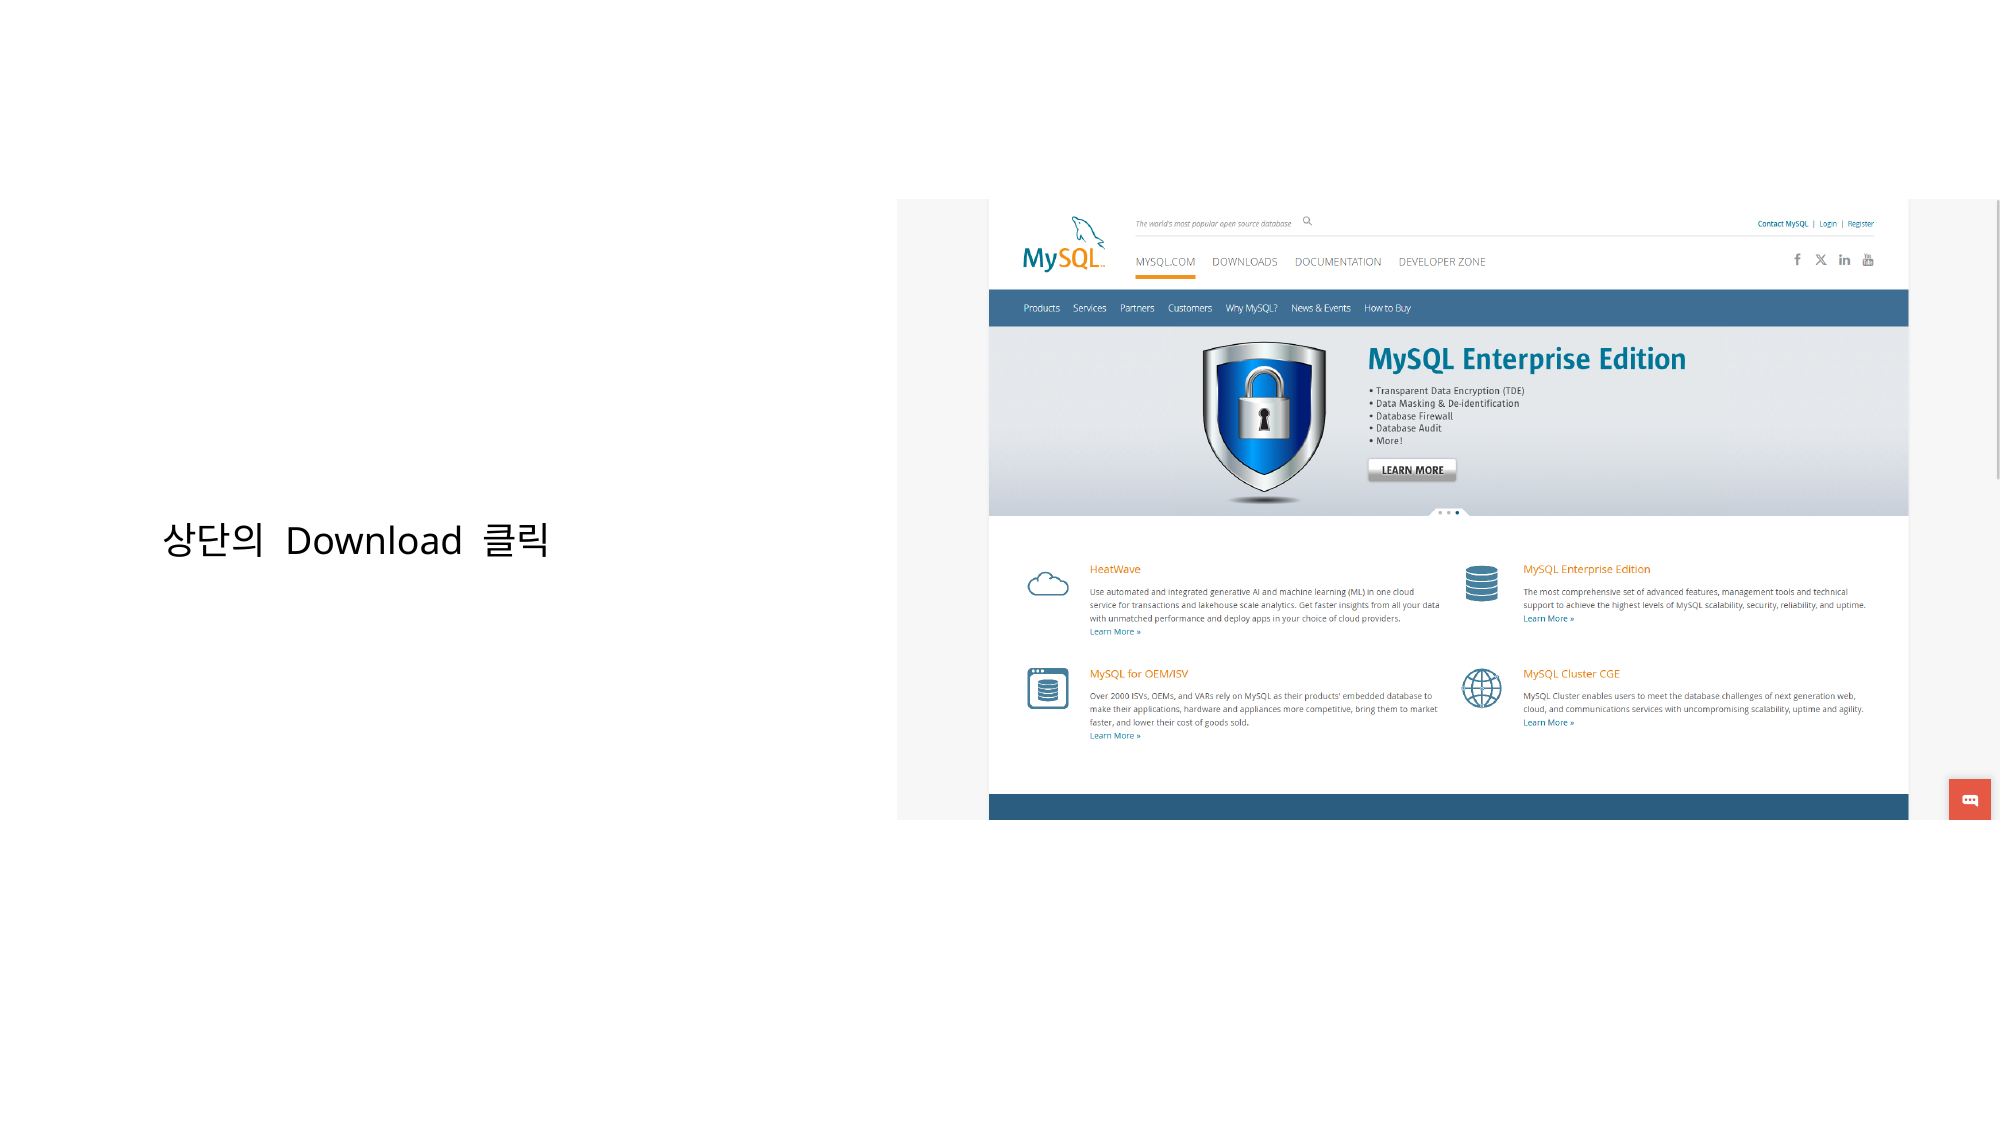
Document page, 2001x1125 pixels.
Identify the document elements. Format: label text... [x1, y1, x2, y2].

text_box 상단의 Download 클릭 [147, 509, 787, 570]
picture [896, 198, 2000, 821]
